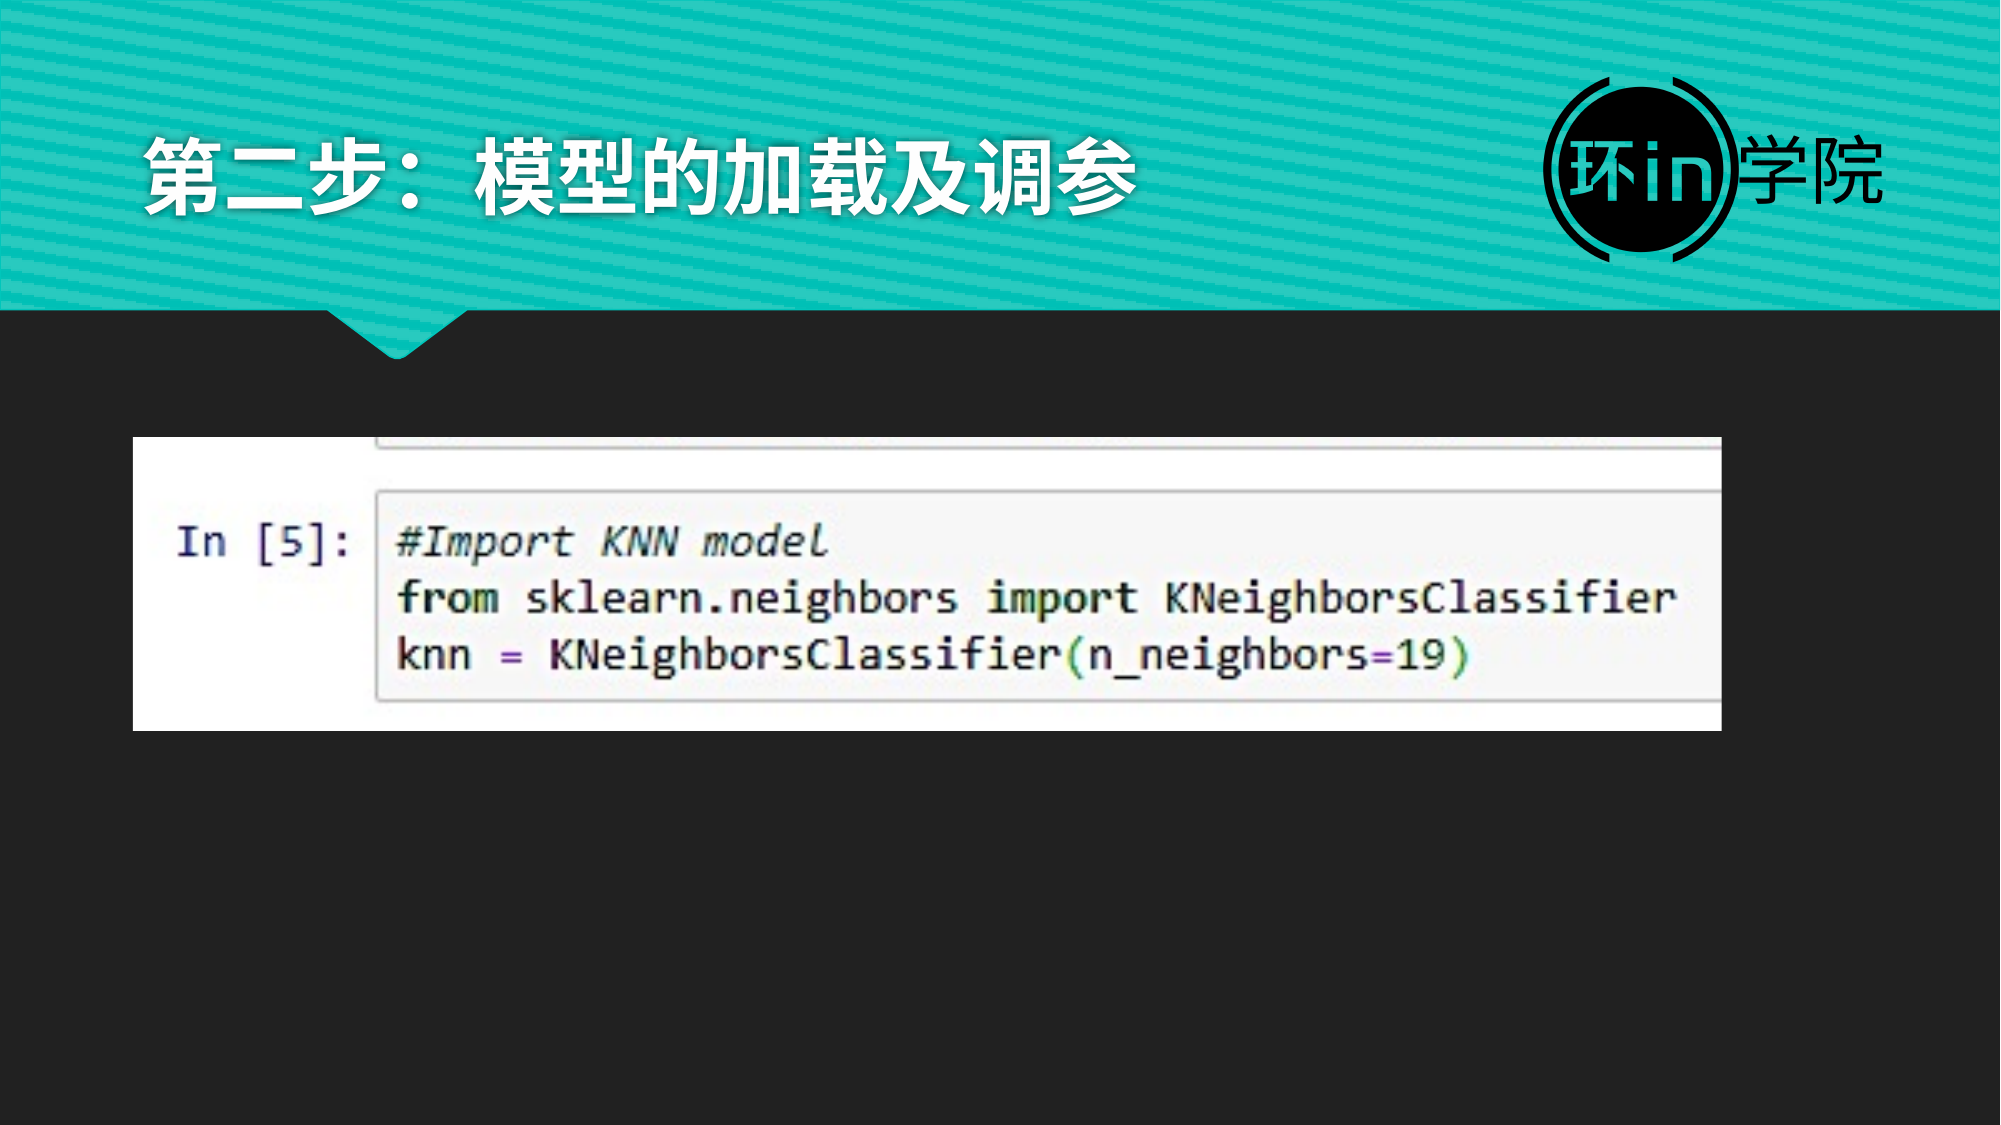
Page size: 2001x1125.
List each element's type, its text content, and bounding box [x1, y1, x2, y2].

title 第二步：模型的加载及调参 [132, 73, 1868, 233]
picture [132, 436, 1722, 731]
picture [1, 0, 1999, 357]
